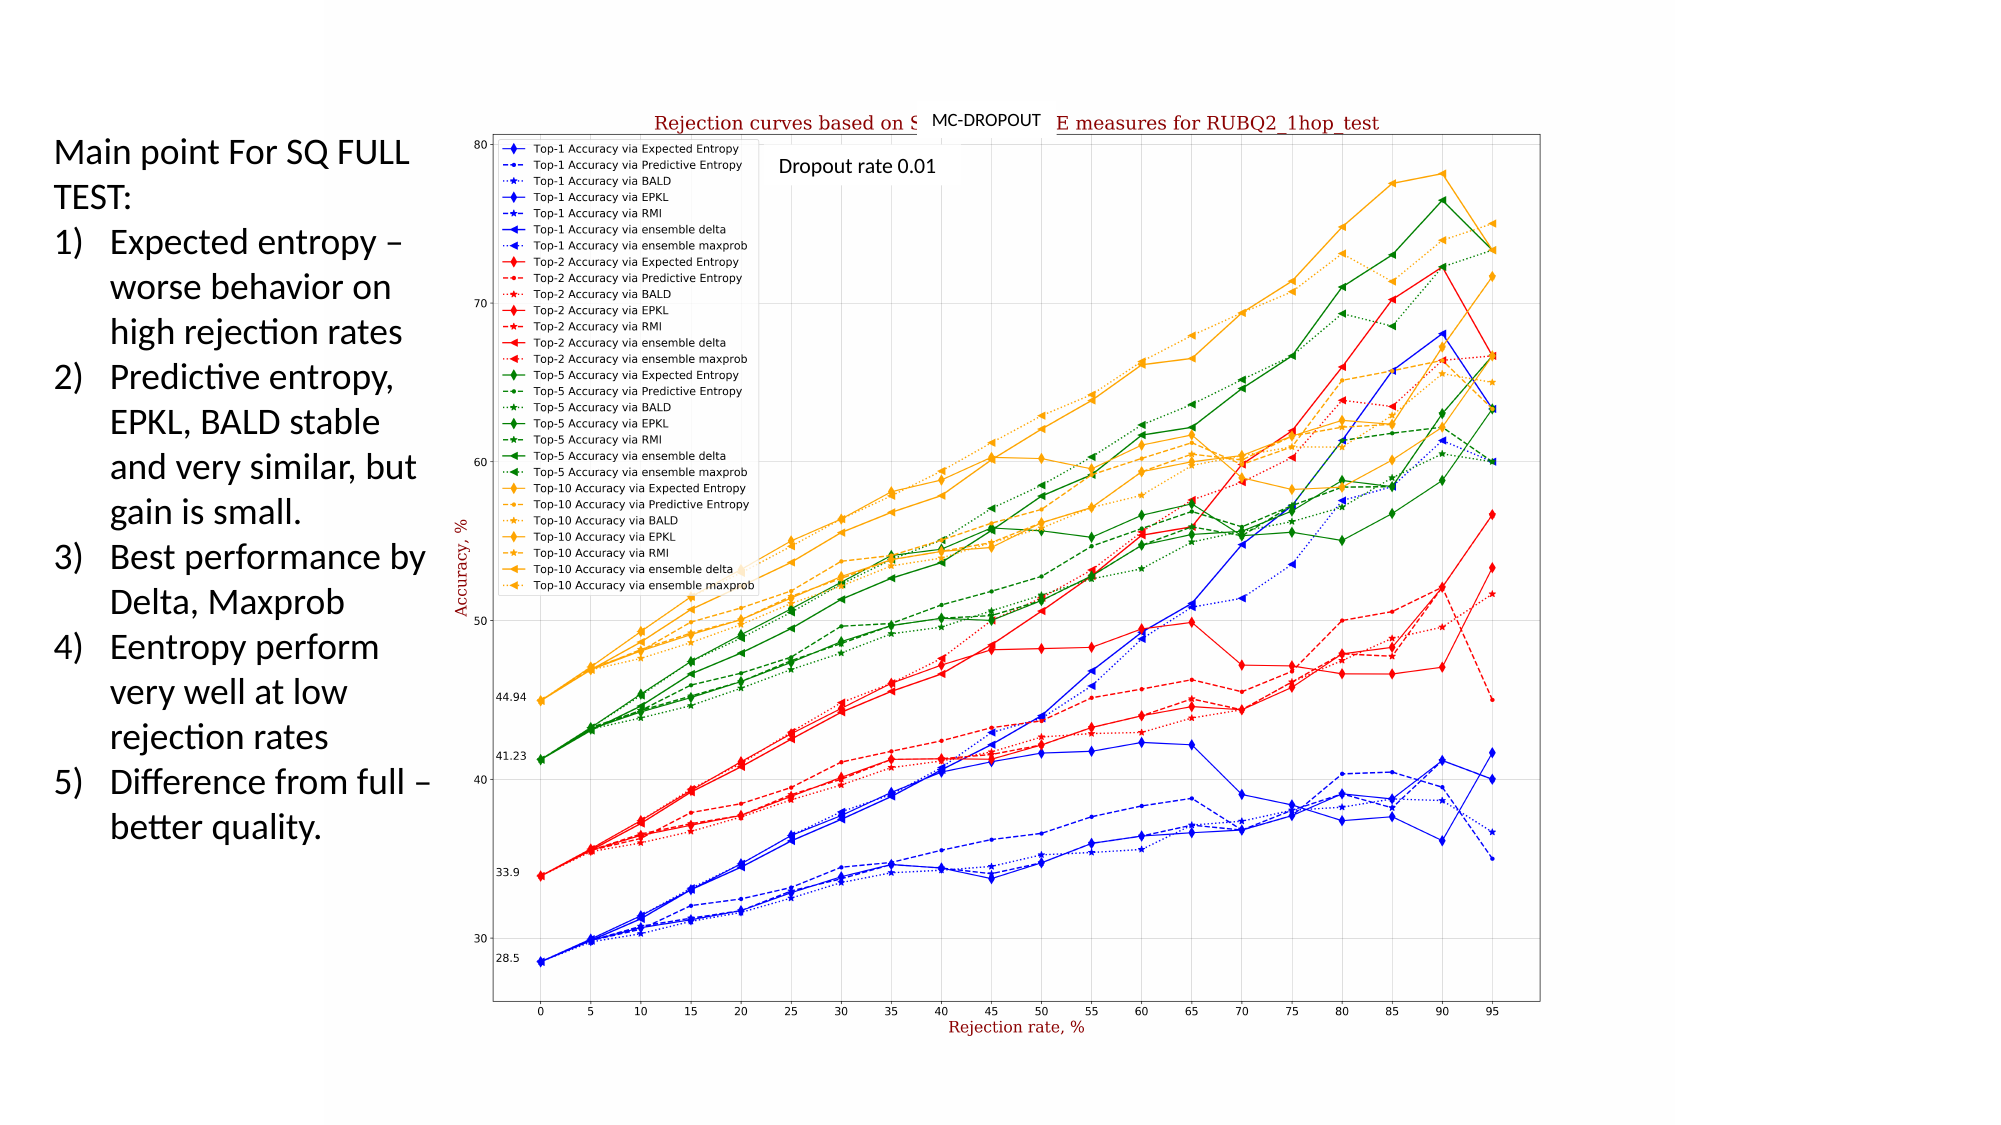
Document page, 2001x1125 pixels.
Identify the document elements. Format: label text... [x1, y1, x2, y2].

text_box Main point For SQ FULL TEST: Expected entropy – worse behavior on high rejection rates Predictive entropy, EPKL, BALD stable and very similar, but gain is small. Best performance by Delta, Maxprob Eentropy perform very well at low rejection rates Difference from full – better quality. [38, 119, 324, 855]
picture [324, 0, 1675, 1125]
